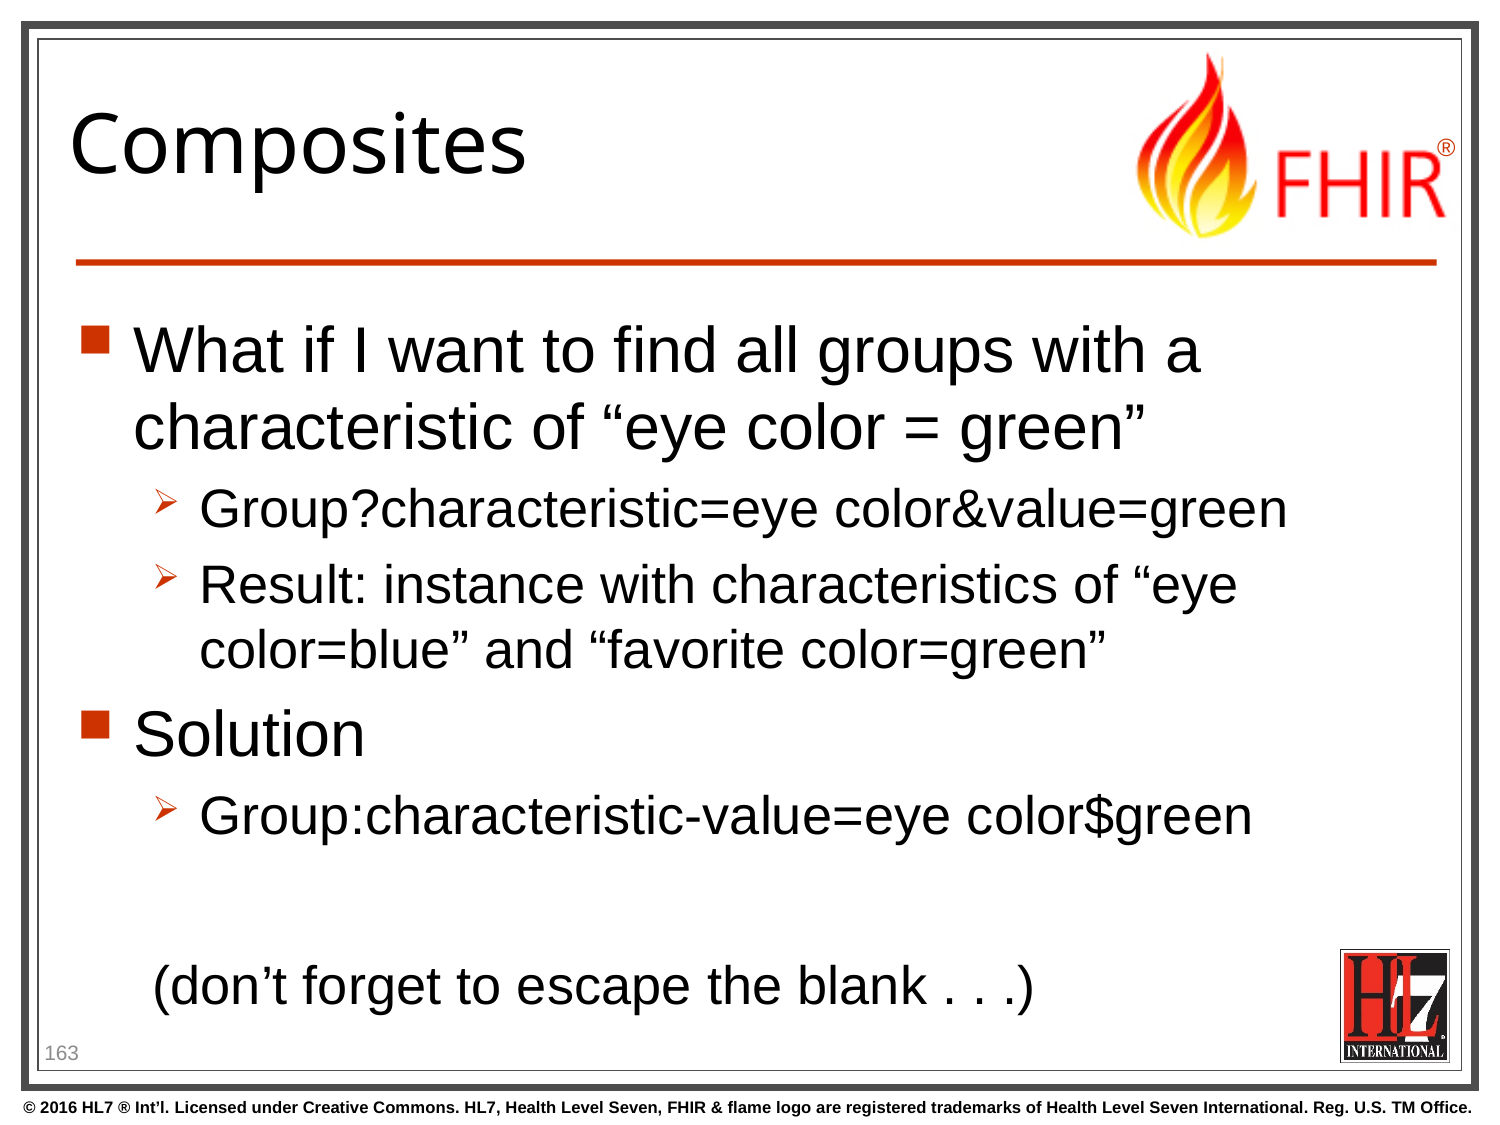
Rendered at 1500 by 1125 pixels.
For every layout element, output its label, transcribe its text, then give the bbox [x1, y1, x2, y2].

slide_number 163 [29, 1034, 148, 1071]
picture [1124, 42, 1458, 249]
title Composites [53, 54, 1128, 244]
list What if I want to find all groups with a characteristic of “eye color = green” Group?characteristic=eye color&value=green Result: instance with characteristics of “eye color=blue” and “favorite color=green” Solution Group:characteristic-value=eye color$green (don’t forget to escape the blank . . .) [62, 299, 1438, 1059]
picture [1340, 949, 1450, 1063]
